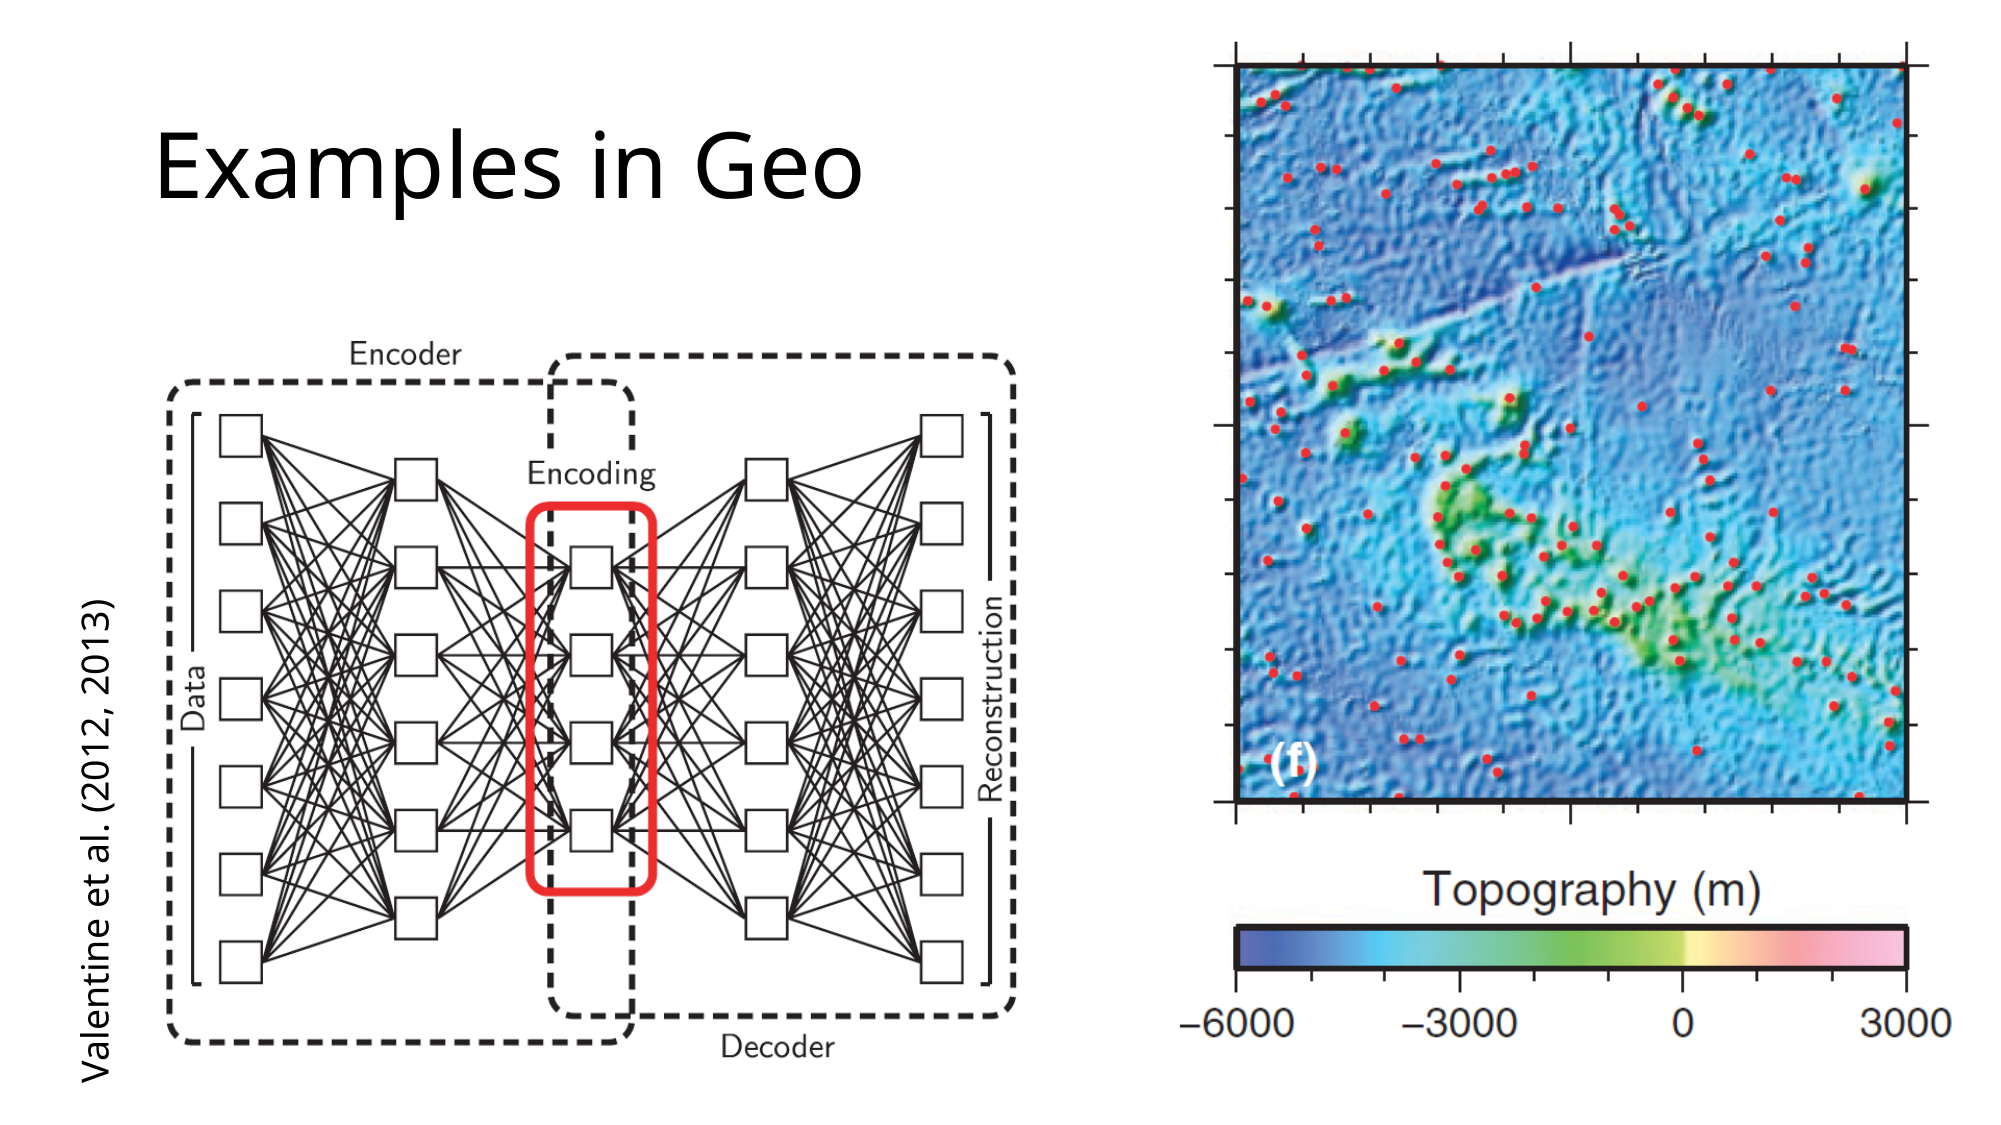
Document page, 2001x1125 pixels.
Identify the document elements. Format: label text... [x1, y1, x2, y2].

text_box Valentine et al. (2012, 2013) [63, 584, 124, 1099]
picture [1179, 21, 1984, 1074]
title Examples in Geo [137, 59, 1179, 278]
picture [137, 304, 1049, 1074]
